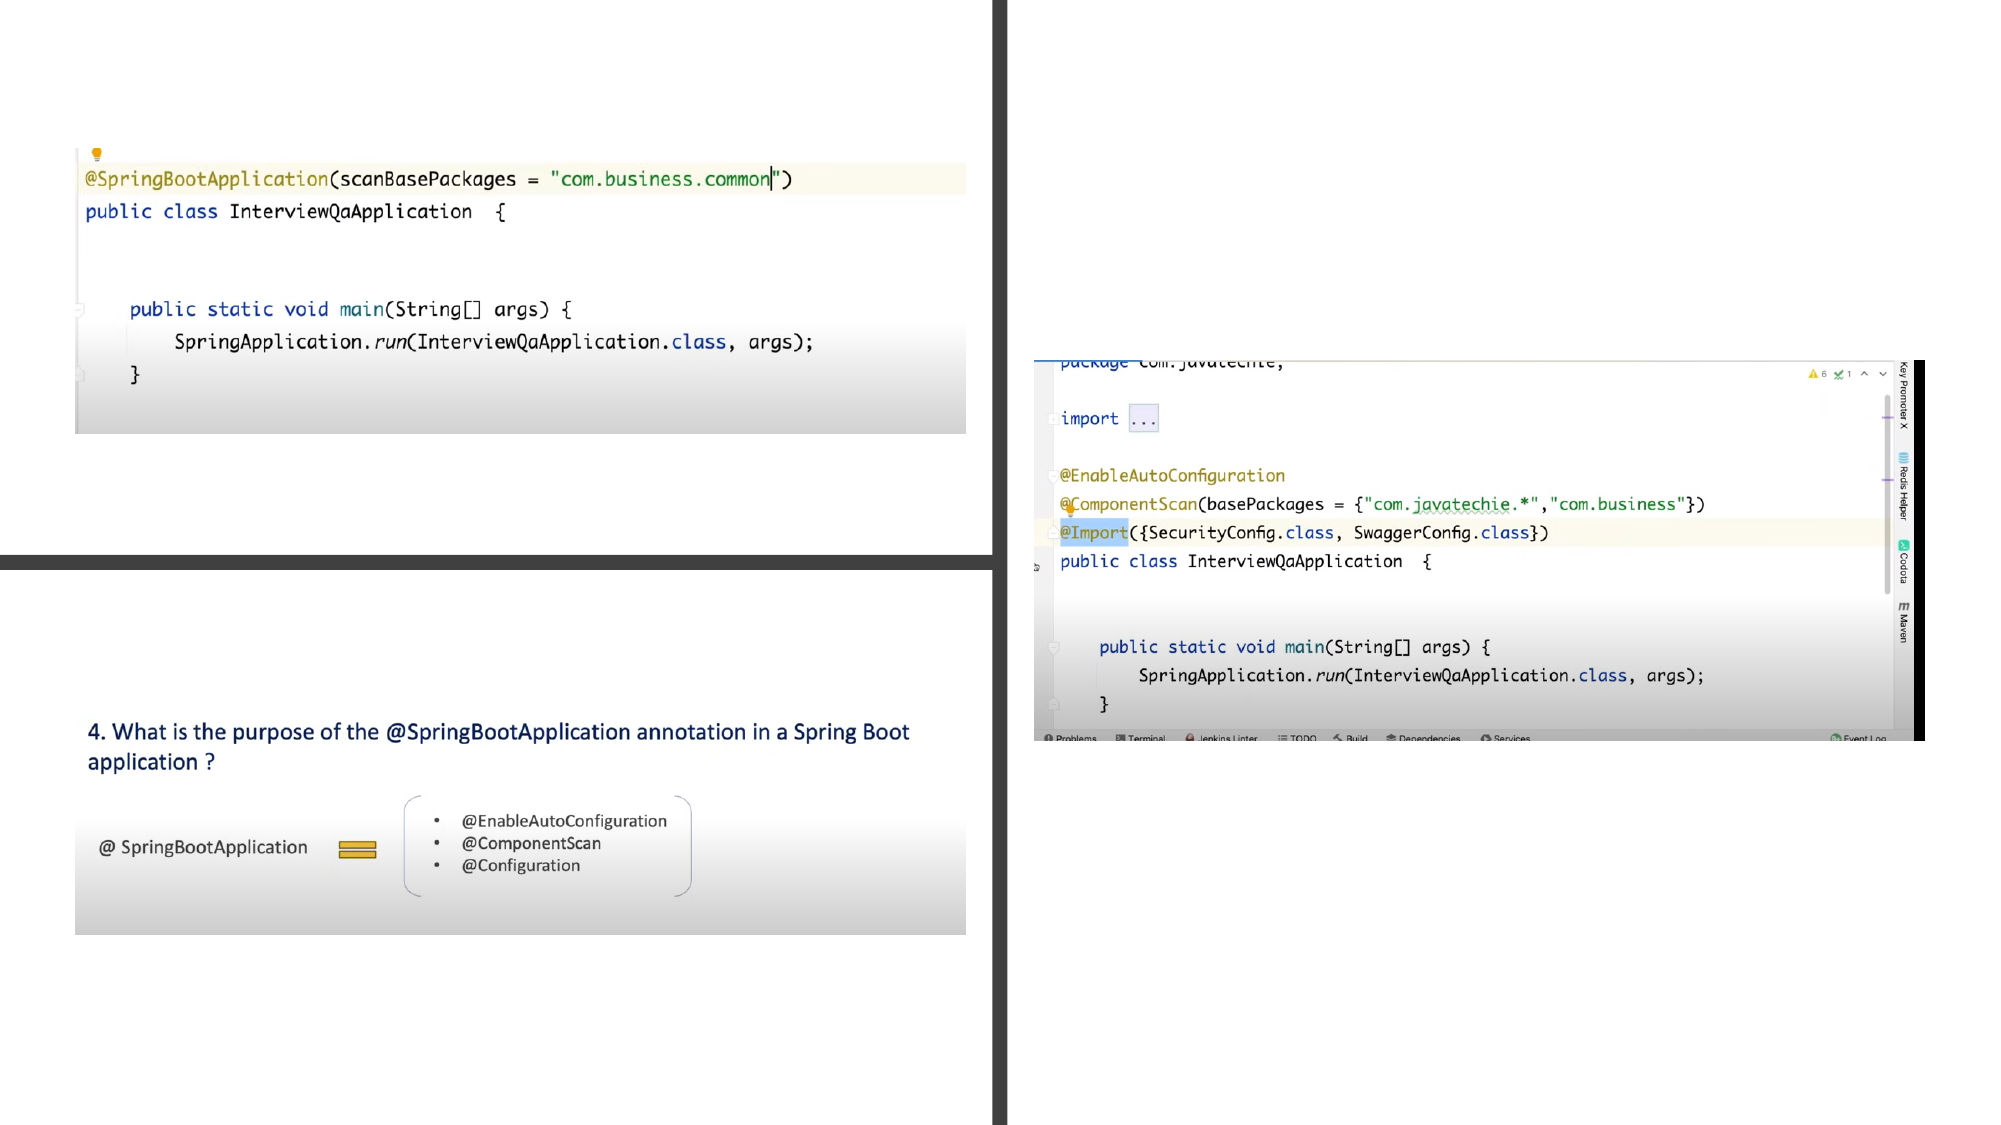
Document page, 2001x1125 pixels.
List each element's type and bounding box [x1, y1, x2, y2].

text_box [0, 554, 1006, 571]
picture [74, 709, 966, 935]
picture [1034, 360, 1925, 741]
text_box [991, 0, 1008, 1125]
picture [74, 148, 966, 434]
